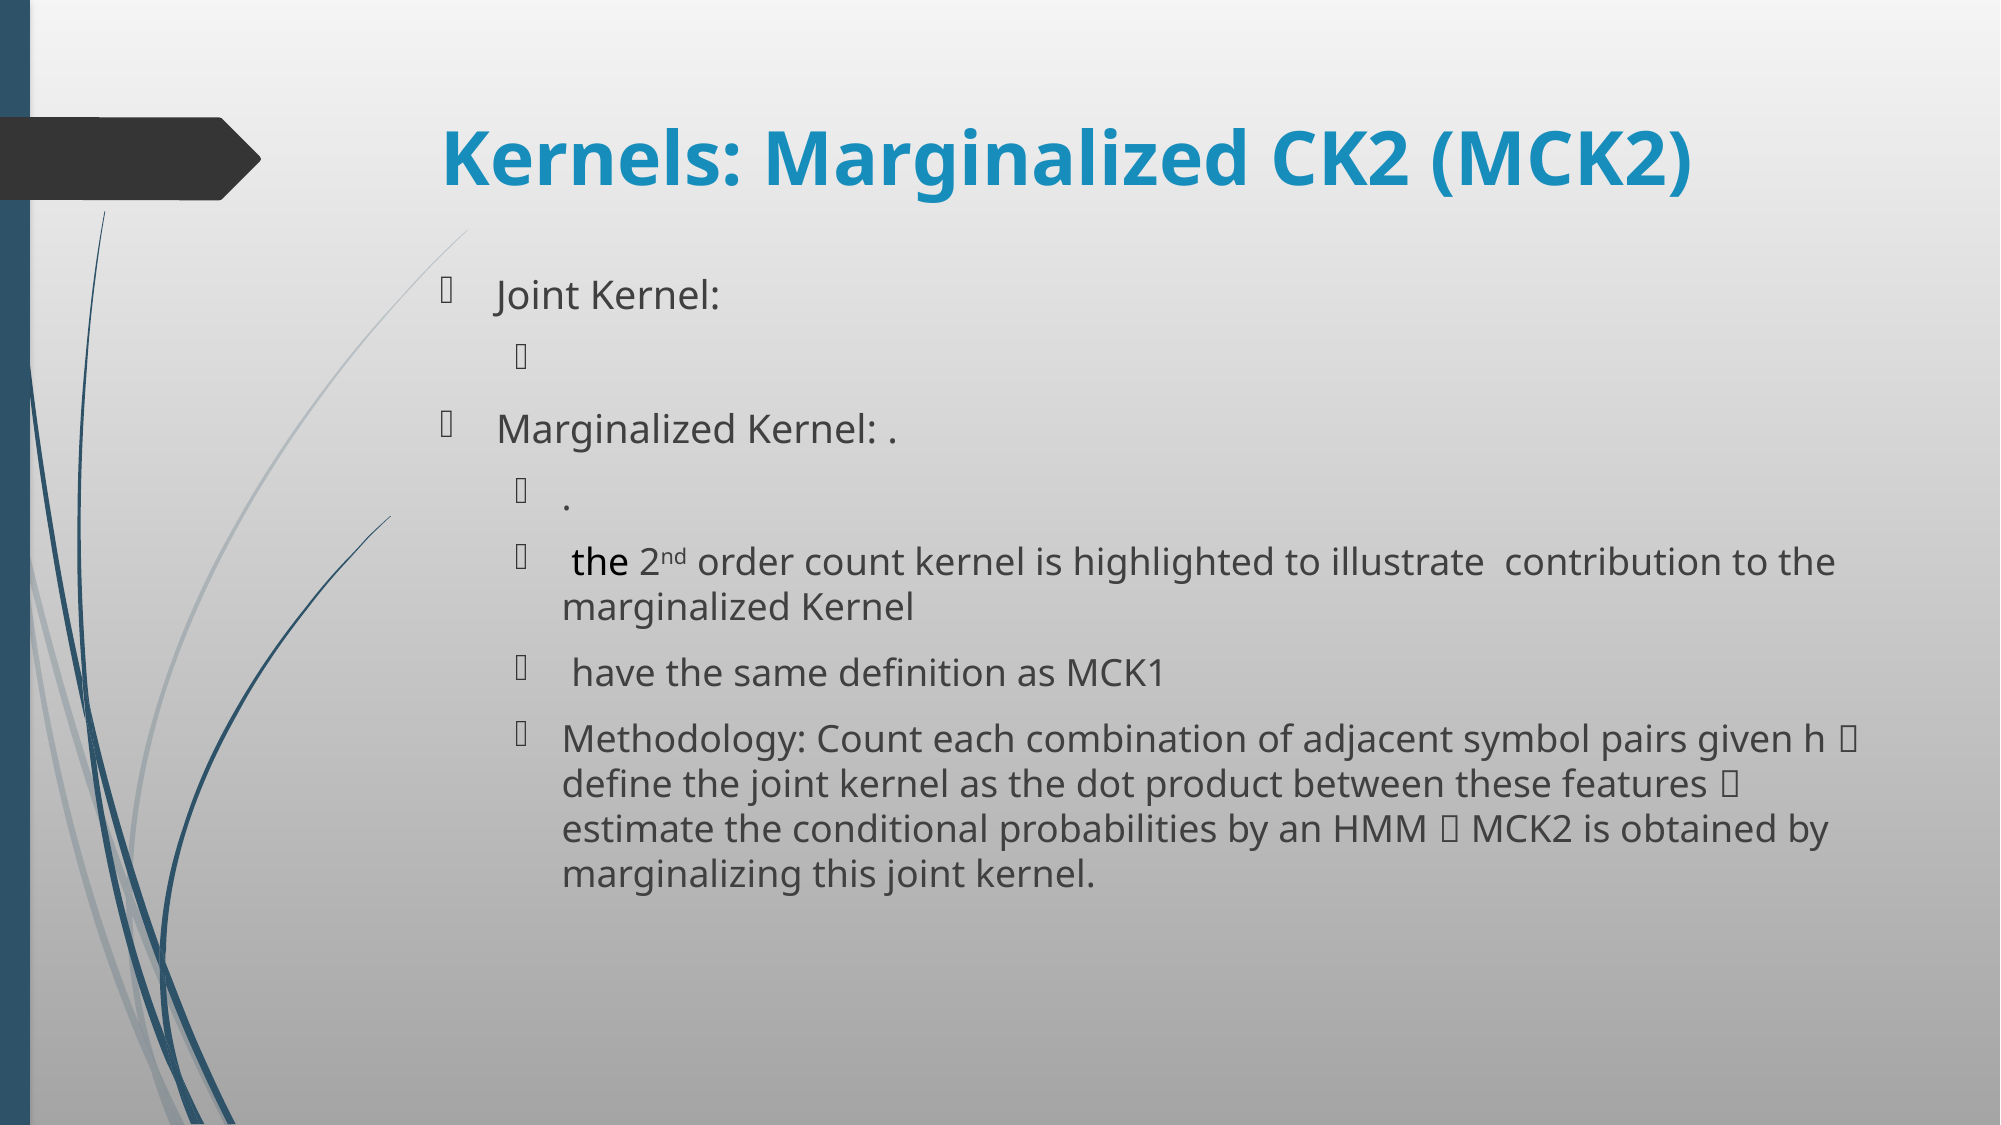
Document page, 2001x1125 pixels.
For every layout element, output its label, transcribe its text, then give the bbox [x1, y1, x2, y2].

title Kernels: Marginalized CK2 (MCK2) [425, 102, 1888, 231]
